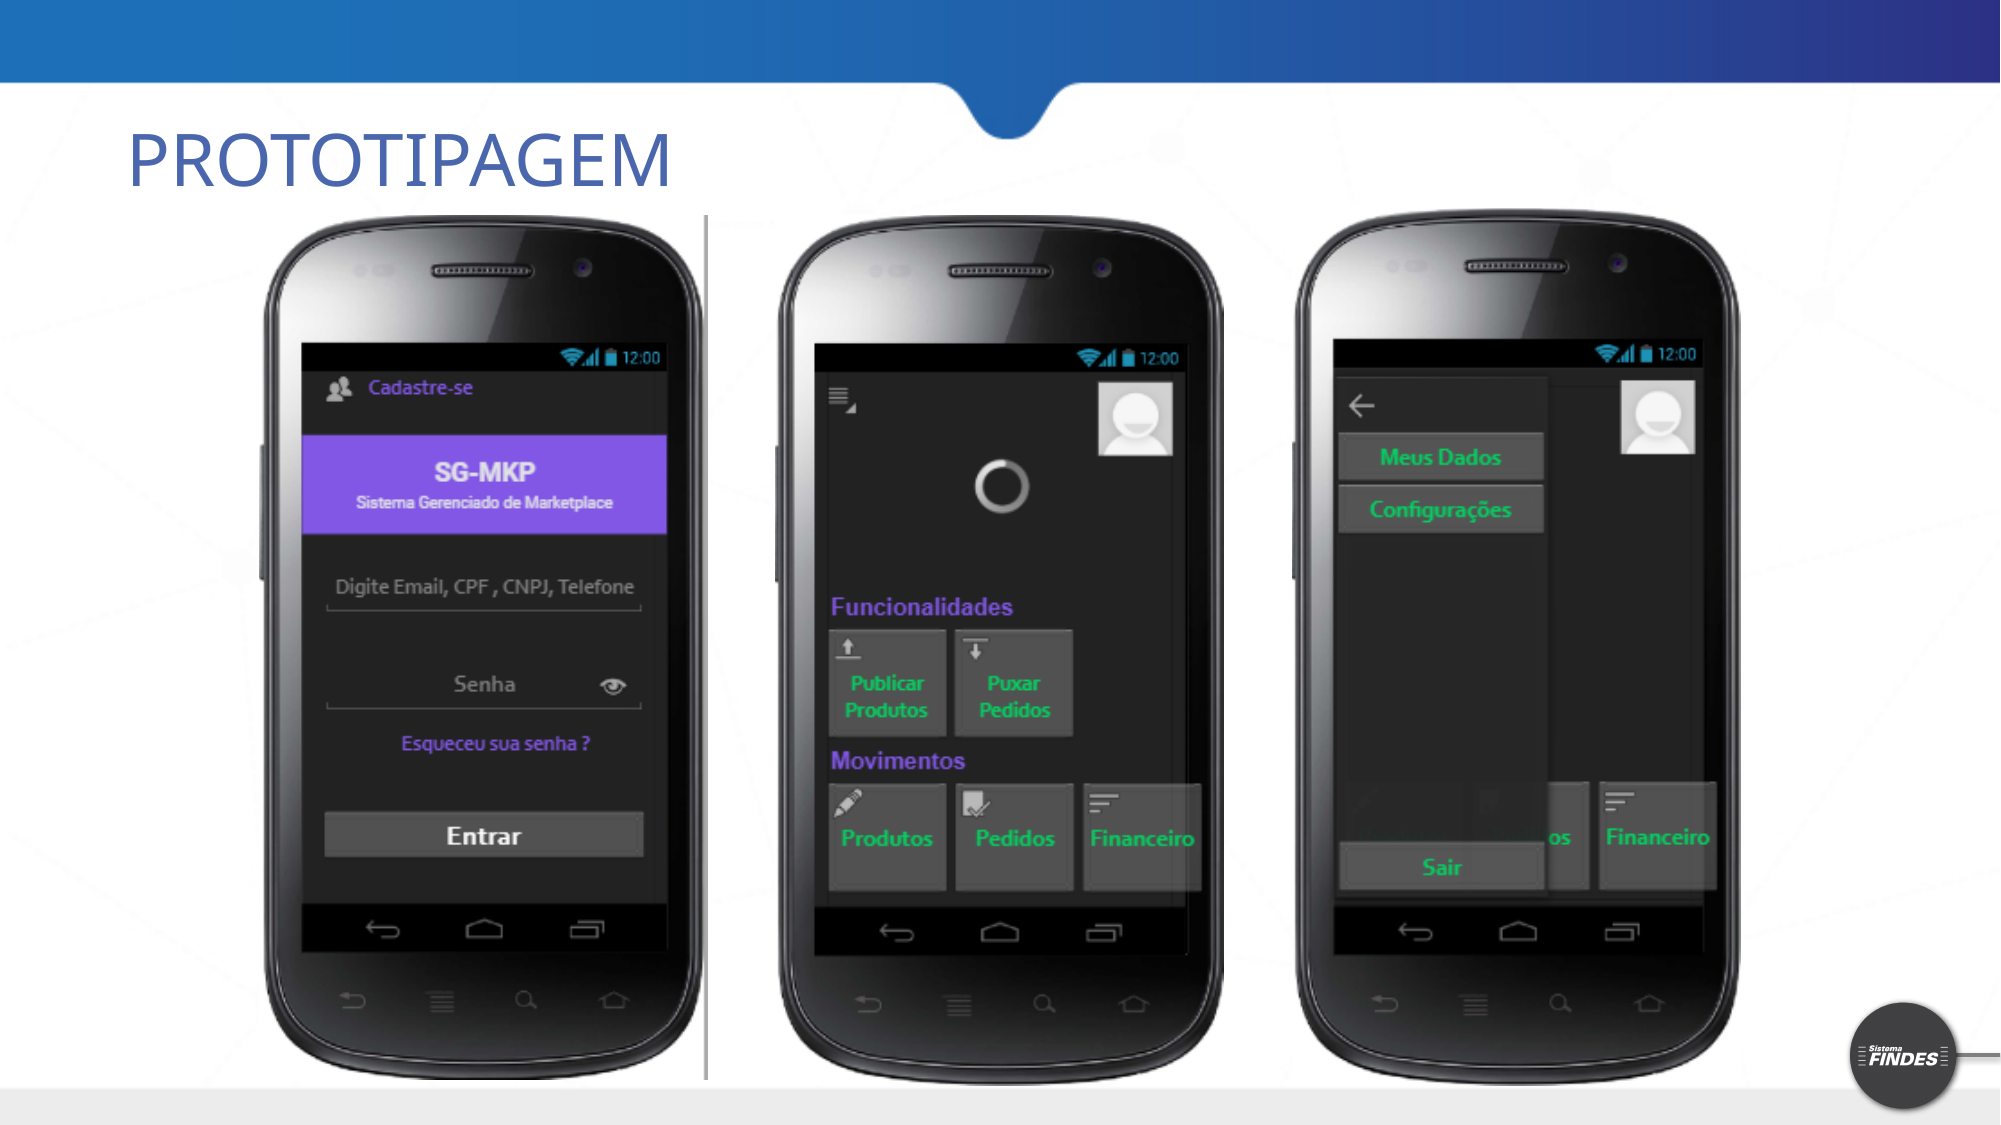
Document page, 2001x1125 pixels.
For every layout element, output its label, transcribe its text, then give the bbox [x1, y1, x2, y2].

title PROTOTIPAGEM [111, 106, 1842, 209]
picture [0, 0, 2000, 1125]
